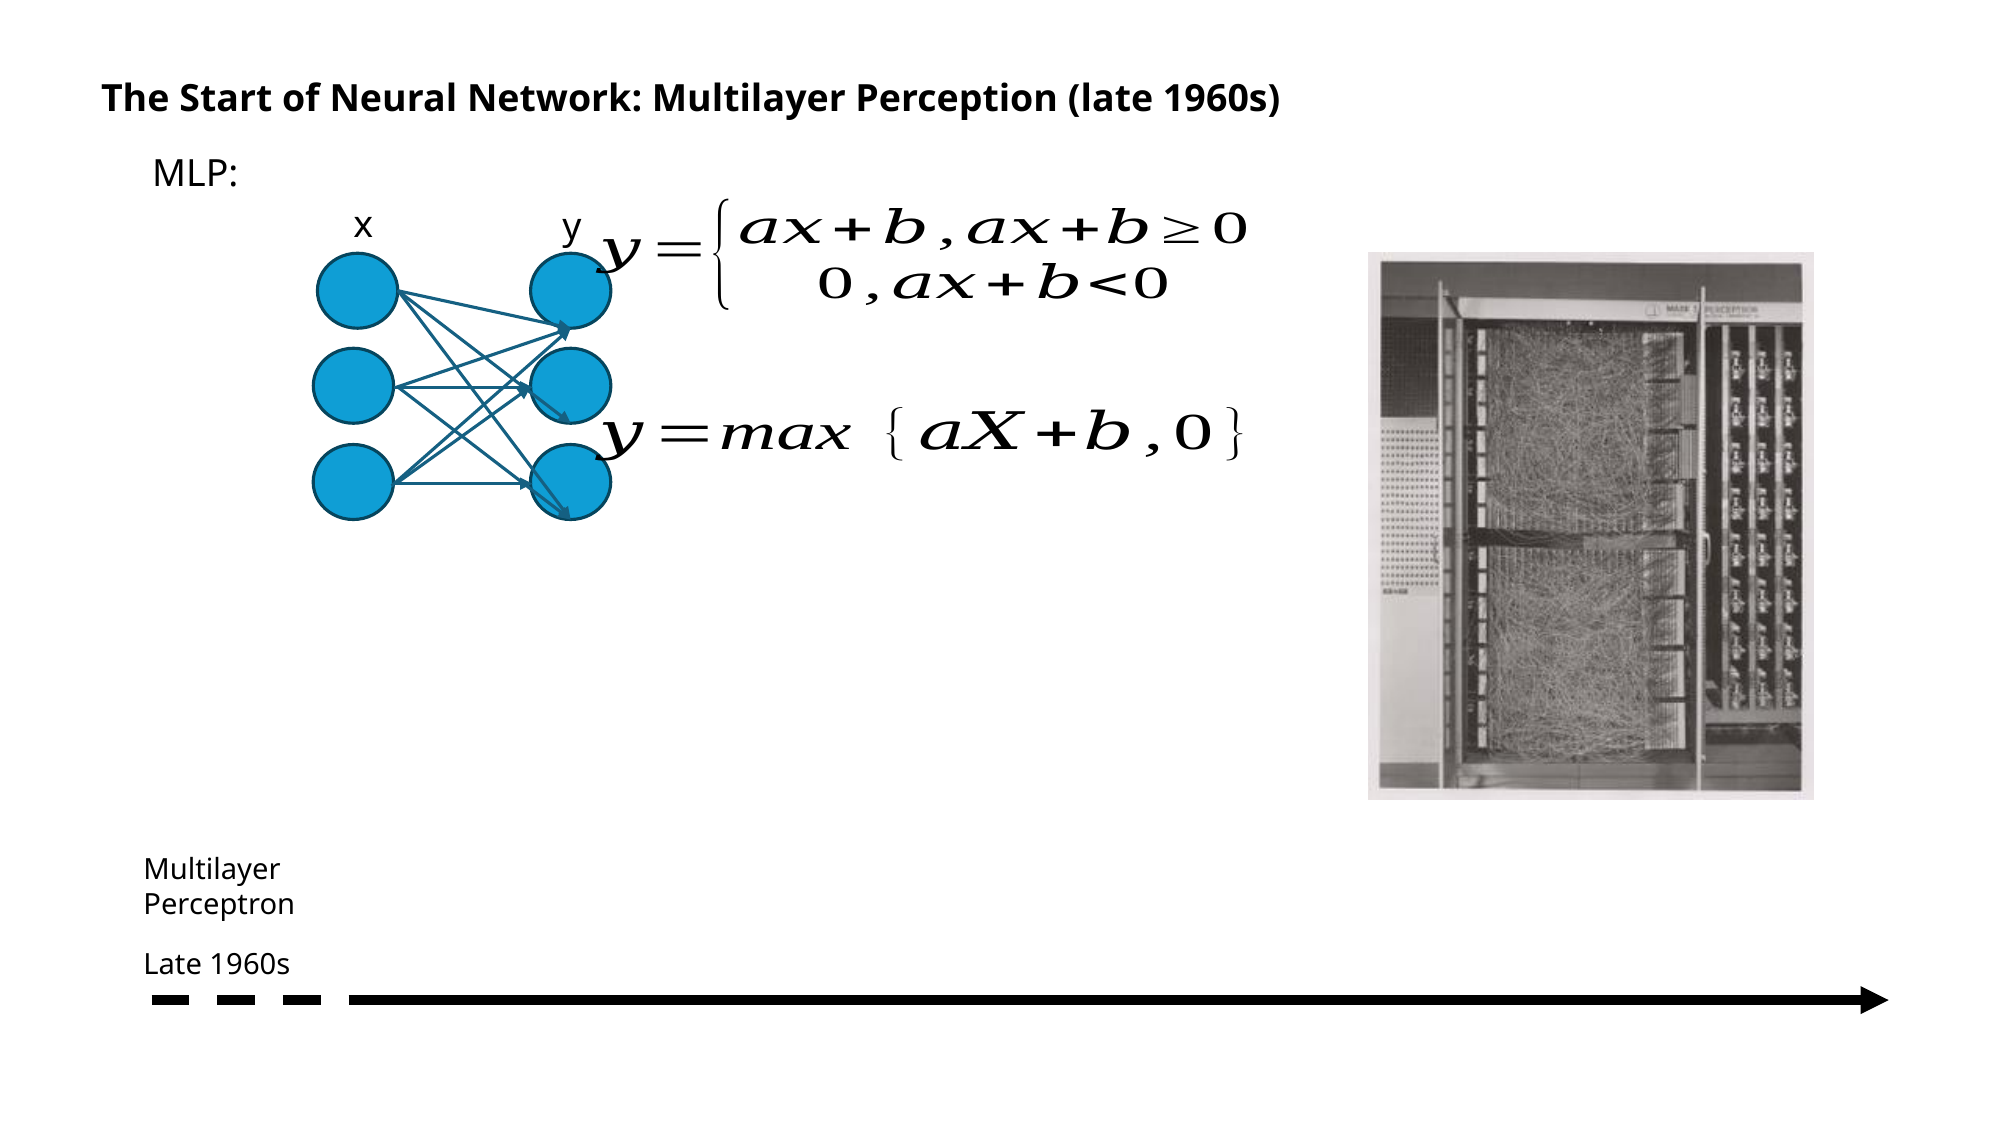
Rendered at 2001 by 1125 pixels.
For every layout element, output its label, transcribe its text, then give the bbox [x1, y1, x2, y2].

text_box x [338, 192, 385, 253]
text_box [397, 289, 531, 483]
text_box Late 1960s [128, 938, 393, 988]
text_box MLP: [137, 141, 464, 201]
text_box y [547, 194, 594, 255]
text_box [529, 255, 613, 330]
text_box The Start of Neural Network: Multilayer Perception (late 1960s) [86, 66, 1688, 127]
text_box Multilayer Perceptron [128, 842, 393, 928]
text_box [311, 346, 391, 425]
text_box [532, 346, 613, 425]
text_box [315, 253, 400, 330]
text_box [311, 442, 395, 522]
picture [1367, 251, 1815, 800]
text_box [530, 442, 613, 522]
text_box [391, 290, 532, 487]
